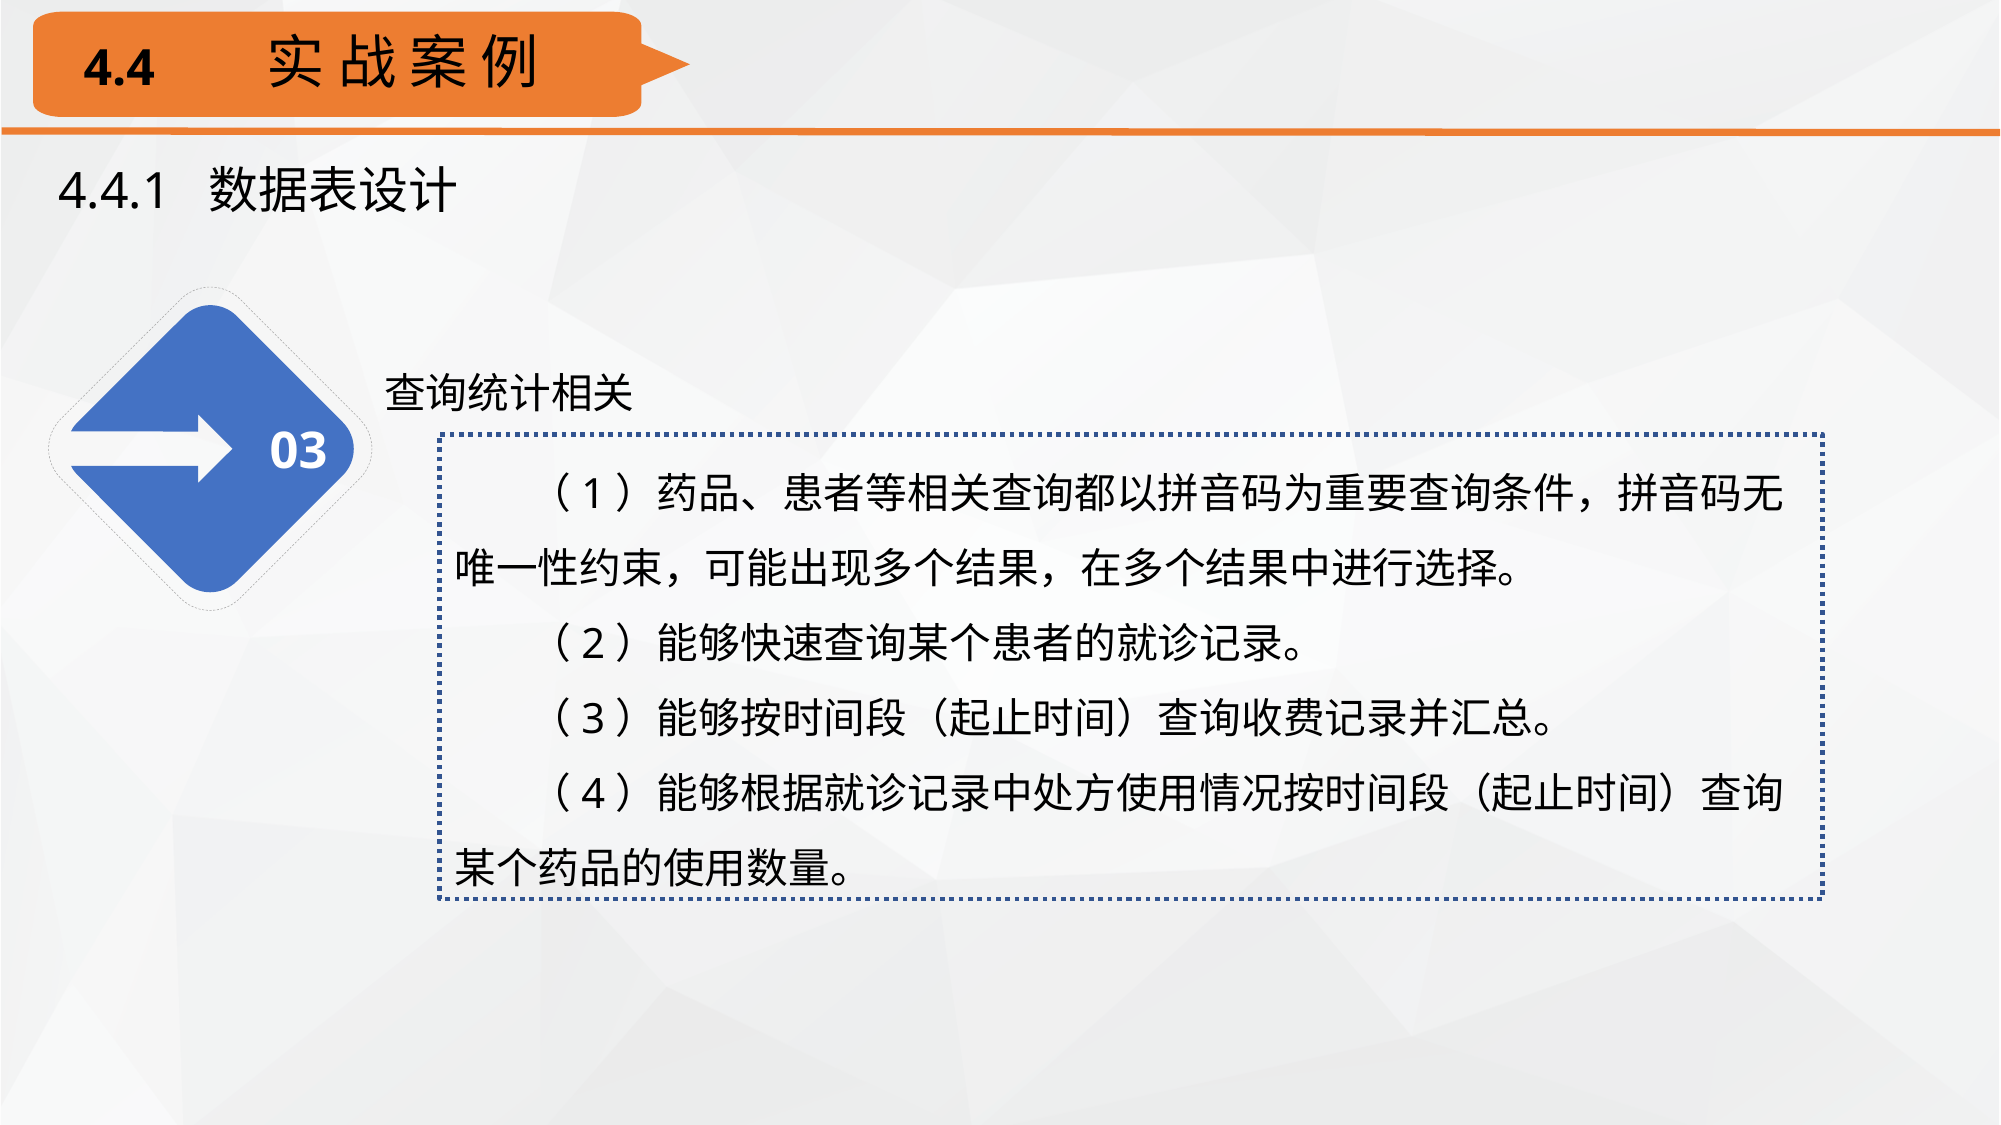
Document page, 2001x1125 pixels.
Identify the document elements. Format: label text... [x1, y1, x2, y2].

text_box 查询统计相关 [369, 359, 787, 424]
text_box 4.4.1 数据表设计 [43, 151, 781, 227]
text_box 4.2 [0, 0, 2000, 1125]
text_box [83, 321, 342, 576]
text_box （1）药品、患者等相关查询都以拼音码为重要查询条件，拼音码无唯一性约束，可能出现多个结果，在多个结果中进行选择。 （2）能够快速查询某个患者的就诊记录。 （3）能够按时间段（起止时间）查询收费记录并汇总。 （4）能够根据就诊记录中处方使用情况按时间段（起止时间）查询某个药品的使用数量。 [439, 434, 1823, 899]
text_box 实 战 案 例 [252, 18, 990, 103]
text_box 4.4 [68, 28, 211, 103]
